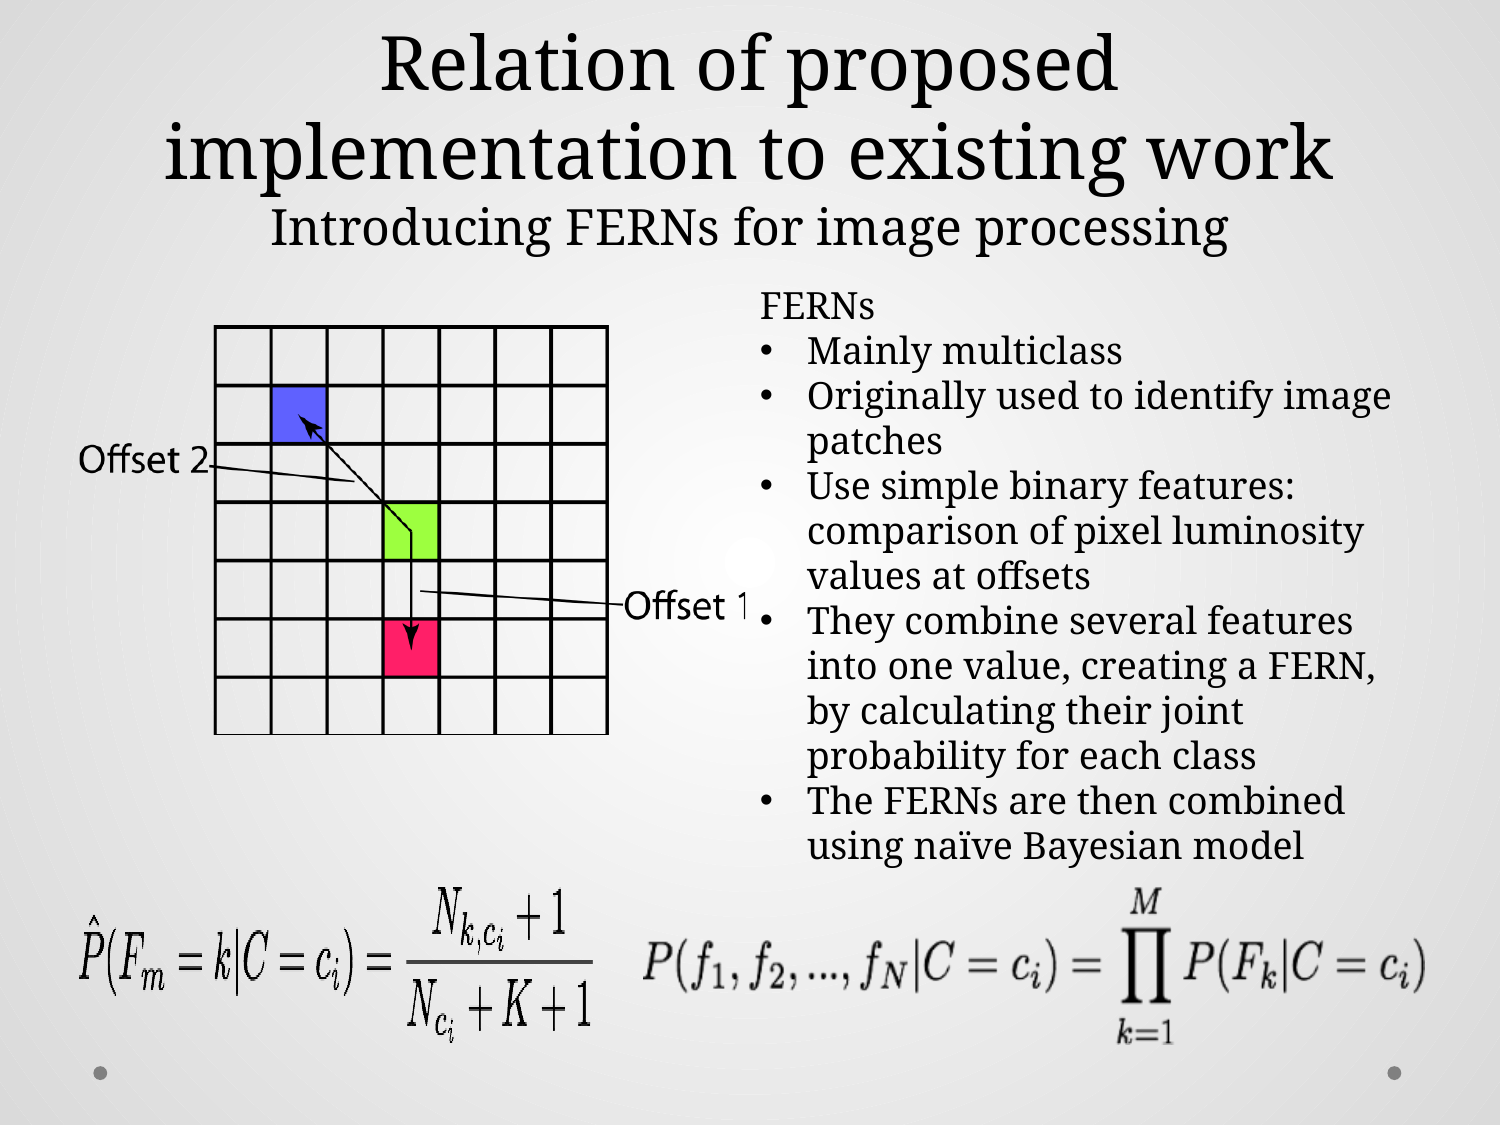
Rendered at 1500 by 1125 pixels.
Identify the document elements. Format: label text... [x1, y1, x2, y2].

picture [643, 885, 1426, 1045]
title Relation of proposed implementation to existing work Introducing FERNs for image processing [75, 0, 1425, 263]
picture [79, 885, 593, 1045]
picture [79, 325, 746, 736]
text_box FERNs Mainly multiclass Originally used to identify image patches Use simple binary features: comparison of pixel luminosity values at offsets They combine several features into one value, creating a FERN, by calculating their joint probability for each class The FERNs are then combined using naïve Bayesian model [745, 274, 1444, 920]
